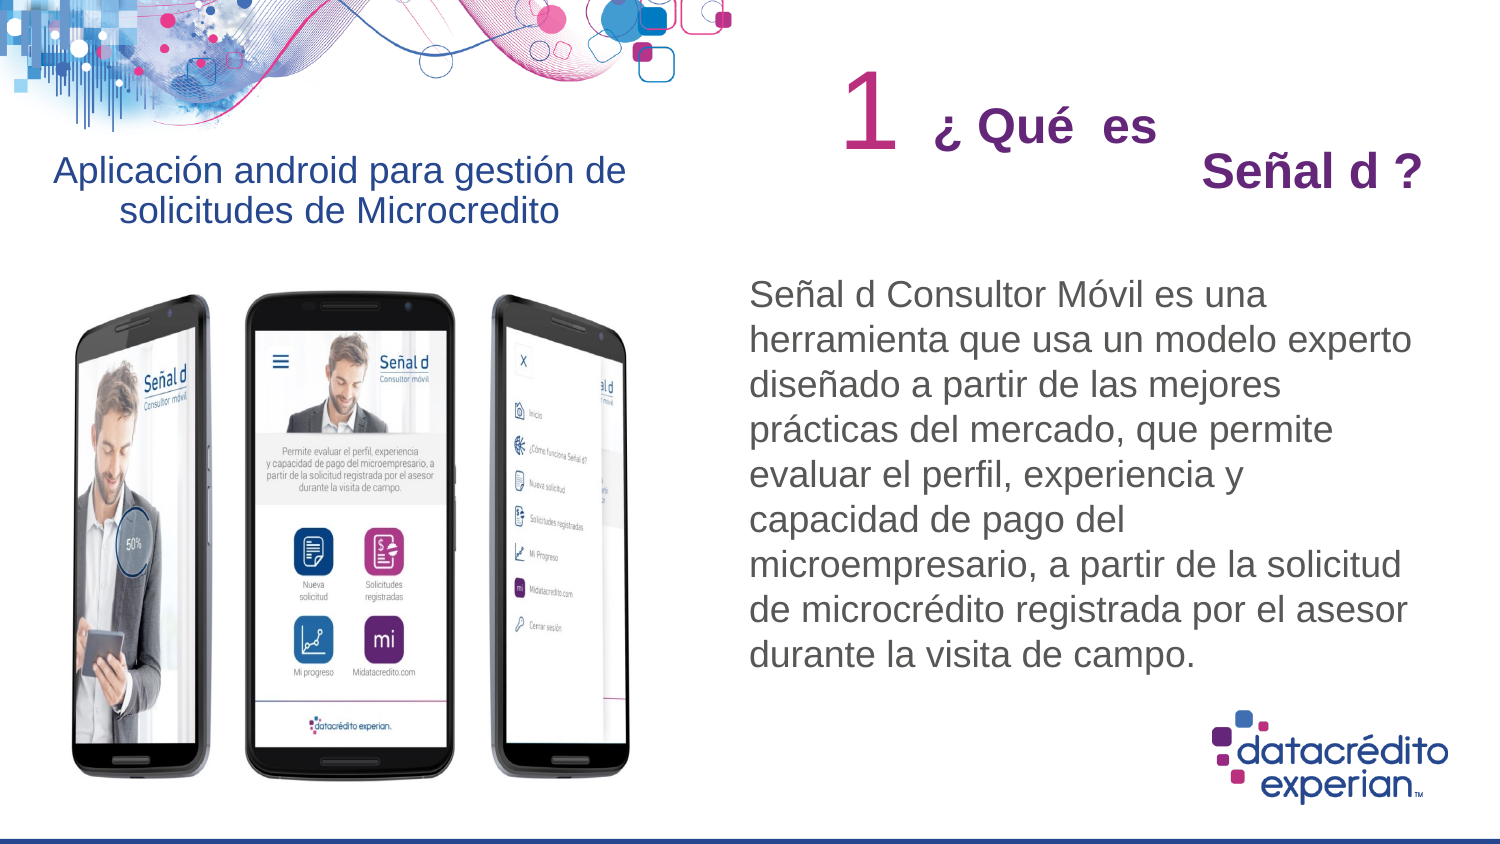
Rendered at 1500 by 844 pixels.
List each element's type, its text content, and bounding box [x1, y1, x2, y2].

text_box 1 [816, 29, 923, 180]
picture [53, 276, 646, 791]
text_box Señal d Consultor Móvil es una herramienta que usa un modelo experto diseñado a partir de las mejores prácticas del mercado, que permite evaluar el perfil, experiencia y capacidad de pago del microempresario, a partir de la solicitud de microcrédito registrada por el asesor durante la visita de campo. [734, 232, 1432, 820]
text_box [0, 838, 1500, 844]
picture [0, 0, 762, 151]
text_box ¿ Qué es [923, 86, 1173, 161]
text_box Aplicación android para gestión de solicitudes de Microcredito [25, 143, 654, 270]
text_box Señal d ? [1186, 131, 1439, 206]
picture [1432, 710, 1448, 805]
